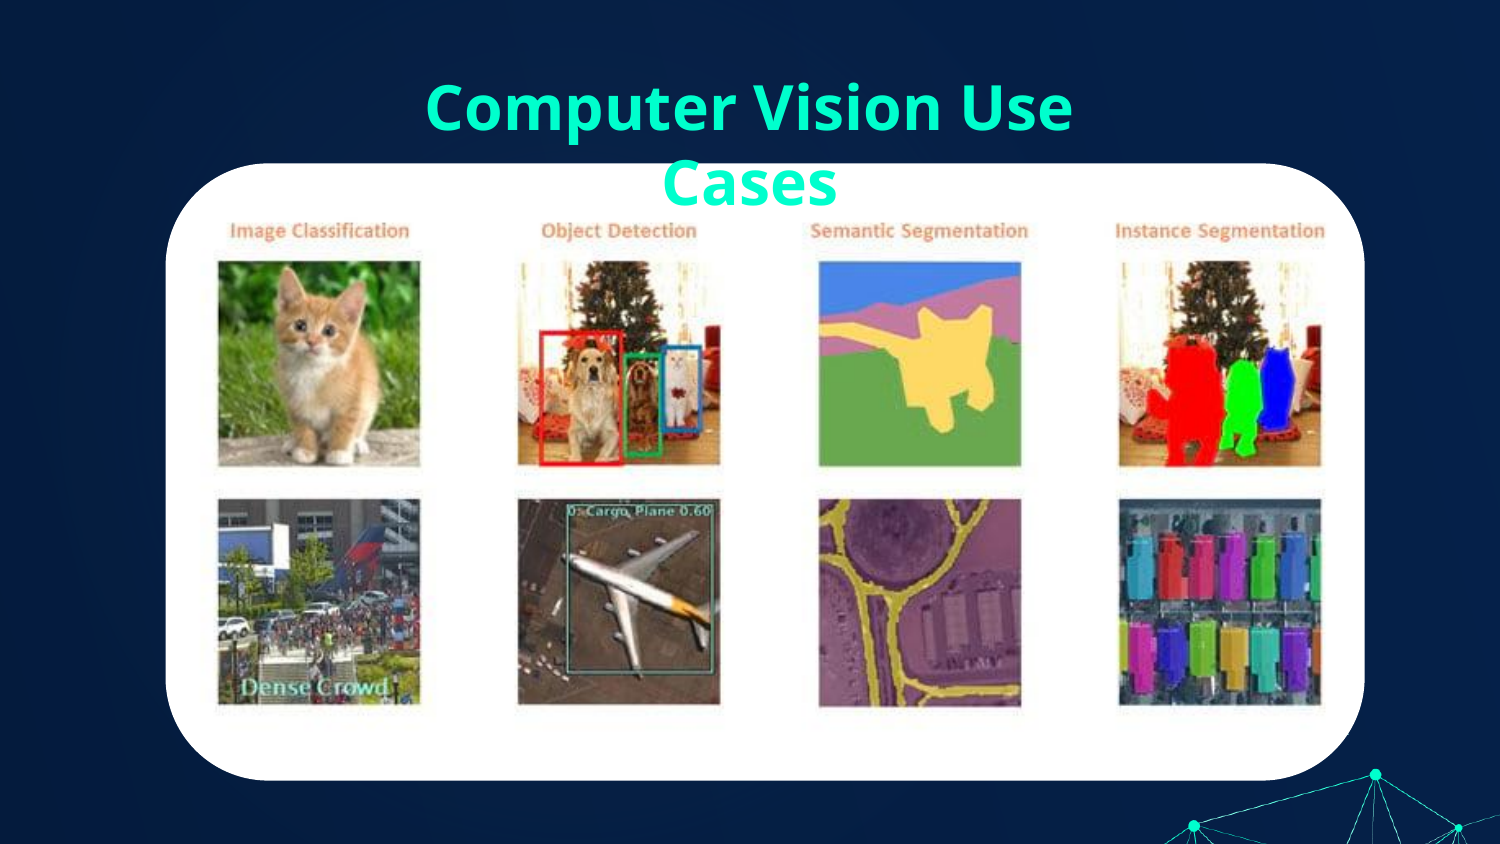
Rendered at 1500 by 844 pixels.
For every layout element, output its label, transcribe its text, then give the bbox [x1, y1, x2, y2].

picture [0, 0, 1500, 844]
text_box Computer Vision Use Cases [349, 53, 1151, 143]
